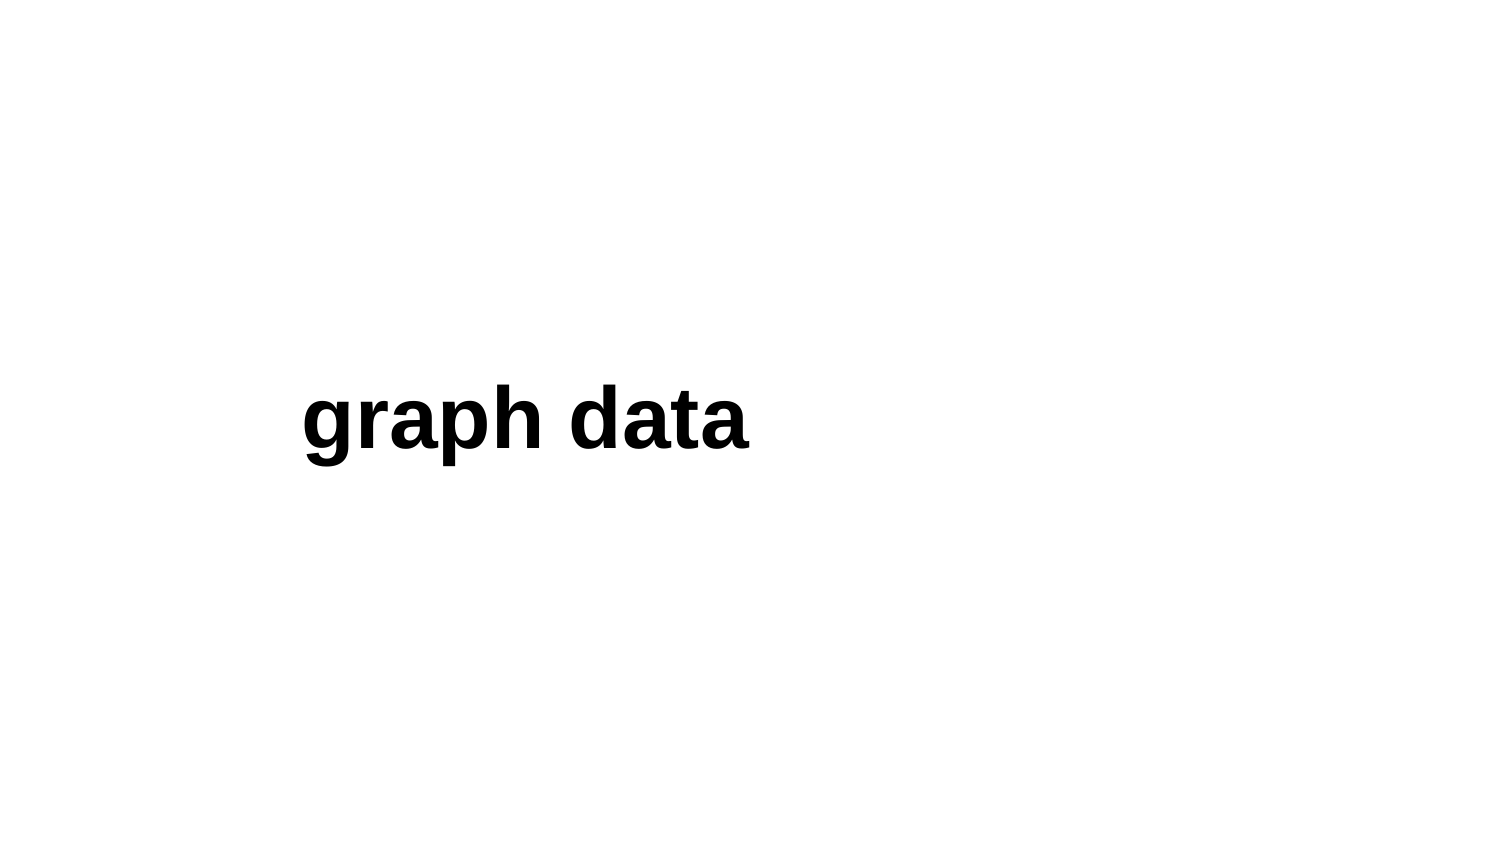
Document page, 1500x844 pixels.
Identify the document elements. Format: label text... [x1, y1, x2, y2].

title graph data [296, 0, 1204, 843]
